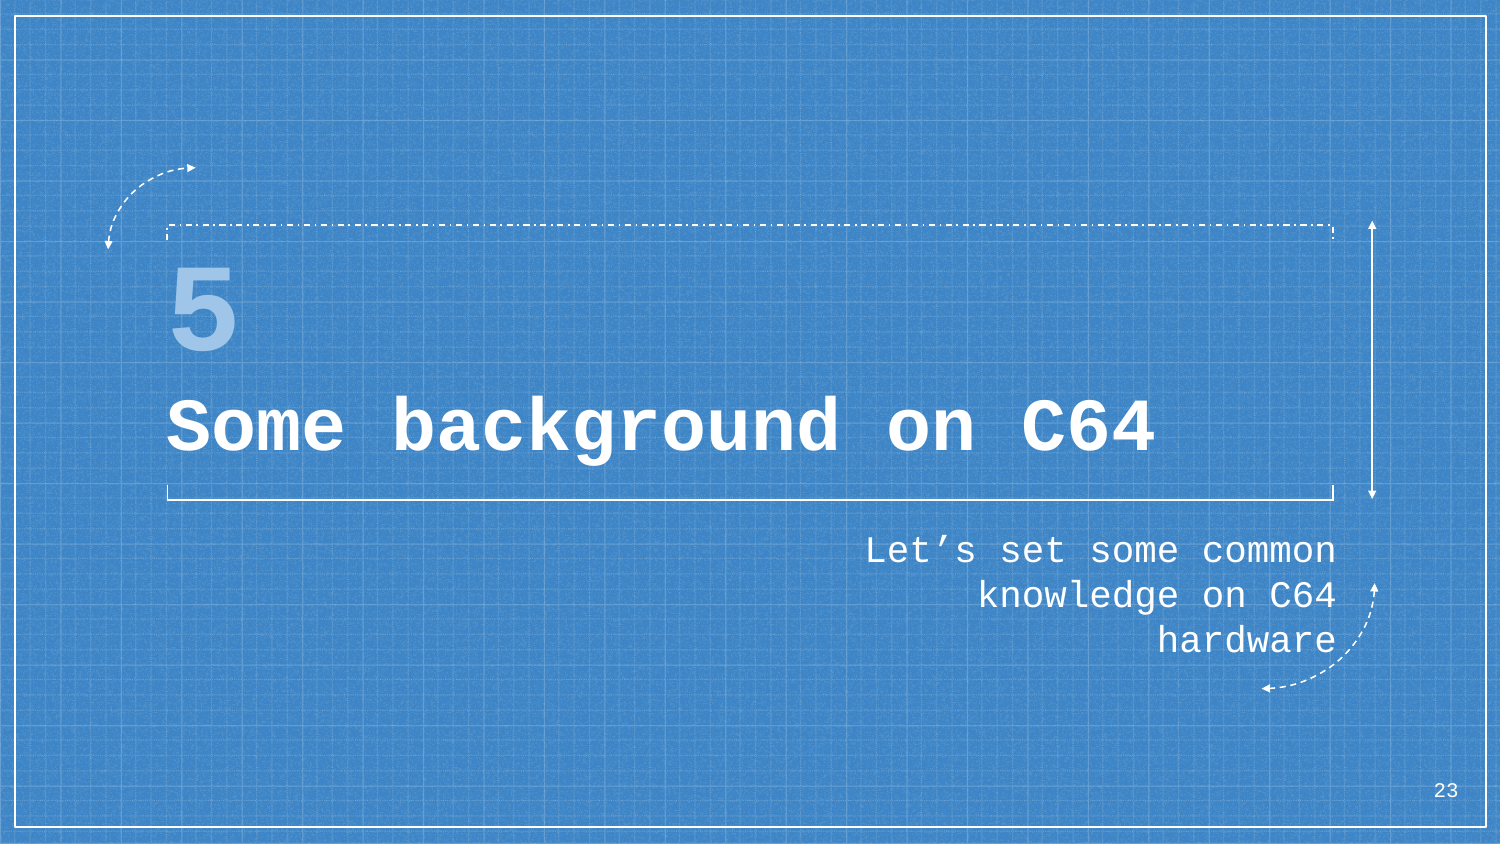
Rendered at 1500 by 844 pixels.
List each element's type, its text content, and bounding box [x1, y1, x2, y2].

picture [0, 0, 1500, 844]
subtitle Let’s set some common knowledge on C64 hardware [770, 510, 1352, 639]
slide_number 23 [1398, 761, 1474, 810]
title 5 Some background on C64 [151, 210, 1334, 401]
